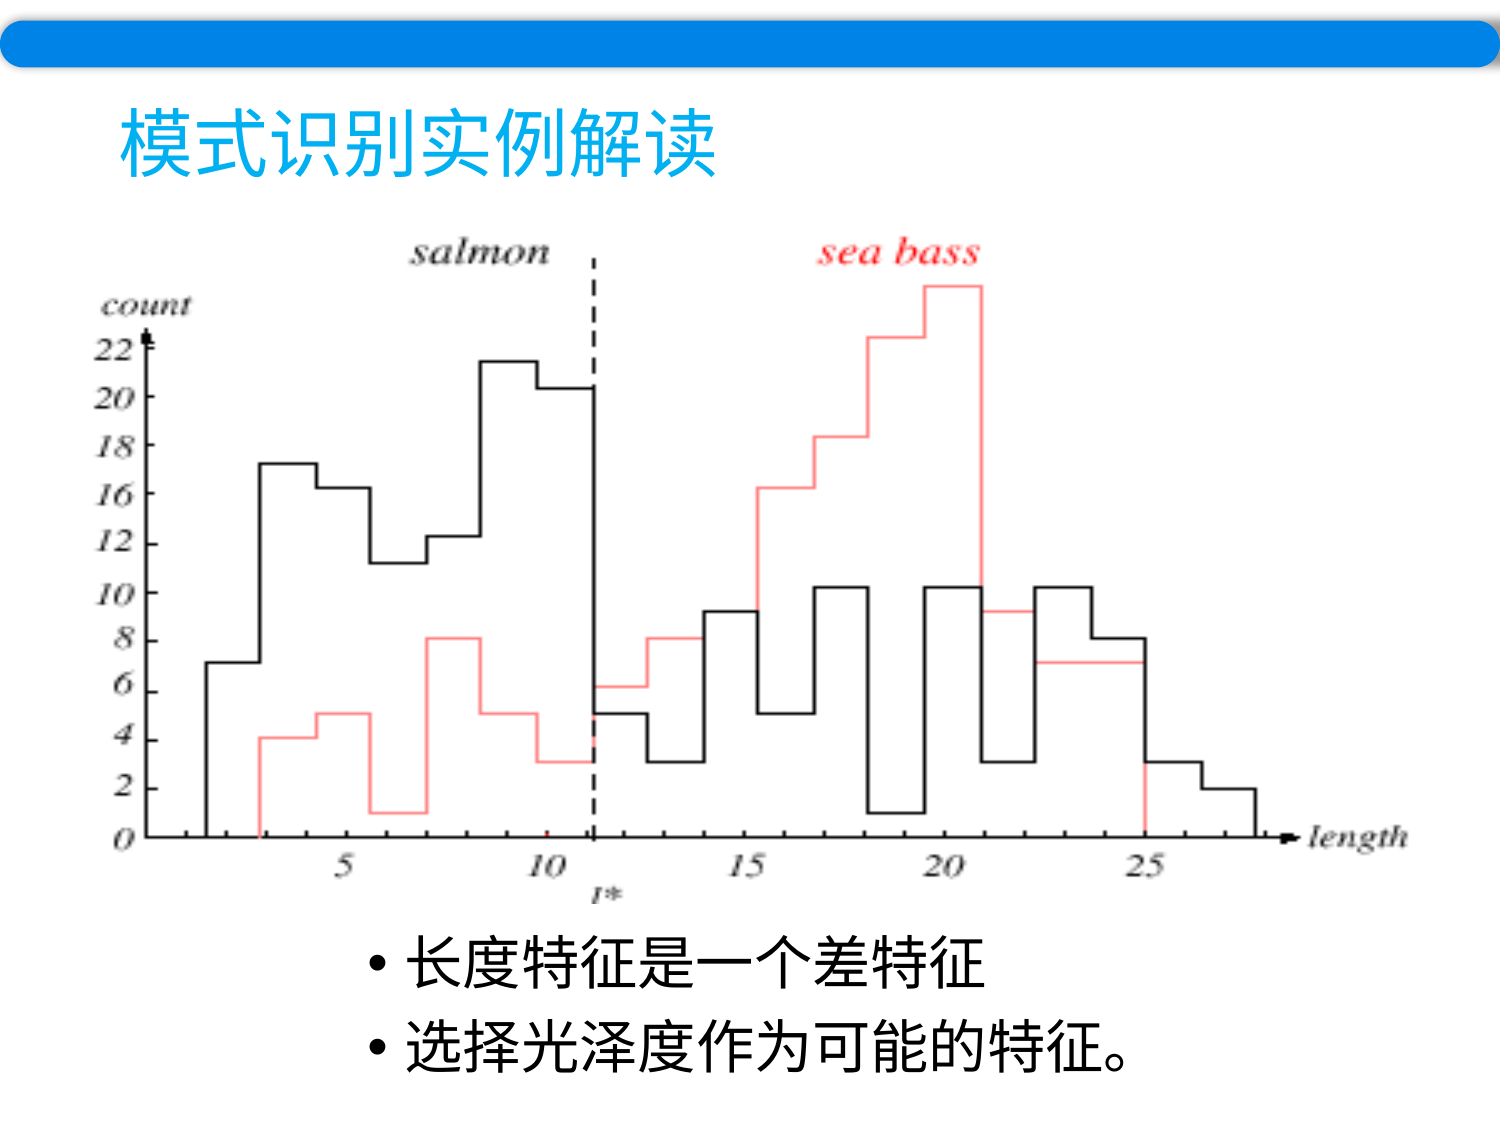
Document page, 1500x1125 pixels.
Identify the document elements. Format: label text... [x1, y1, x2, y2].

title 模式识别实例解读 [103, 67, 1397, 216]
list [12, 224, 1472, 904]
text_box [0, 19, 1500, 69]
text_box 长度特征是一个差特征 选择光泽度作为可能的特征。 [352, 926, 1362, 1089]
